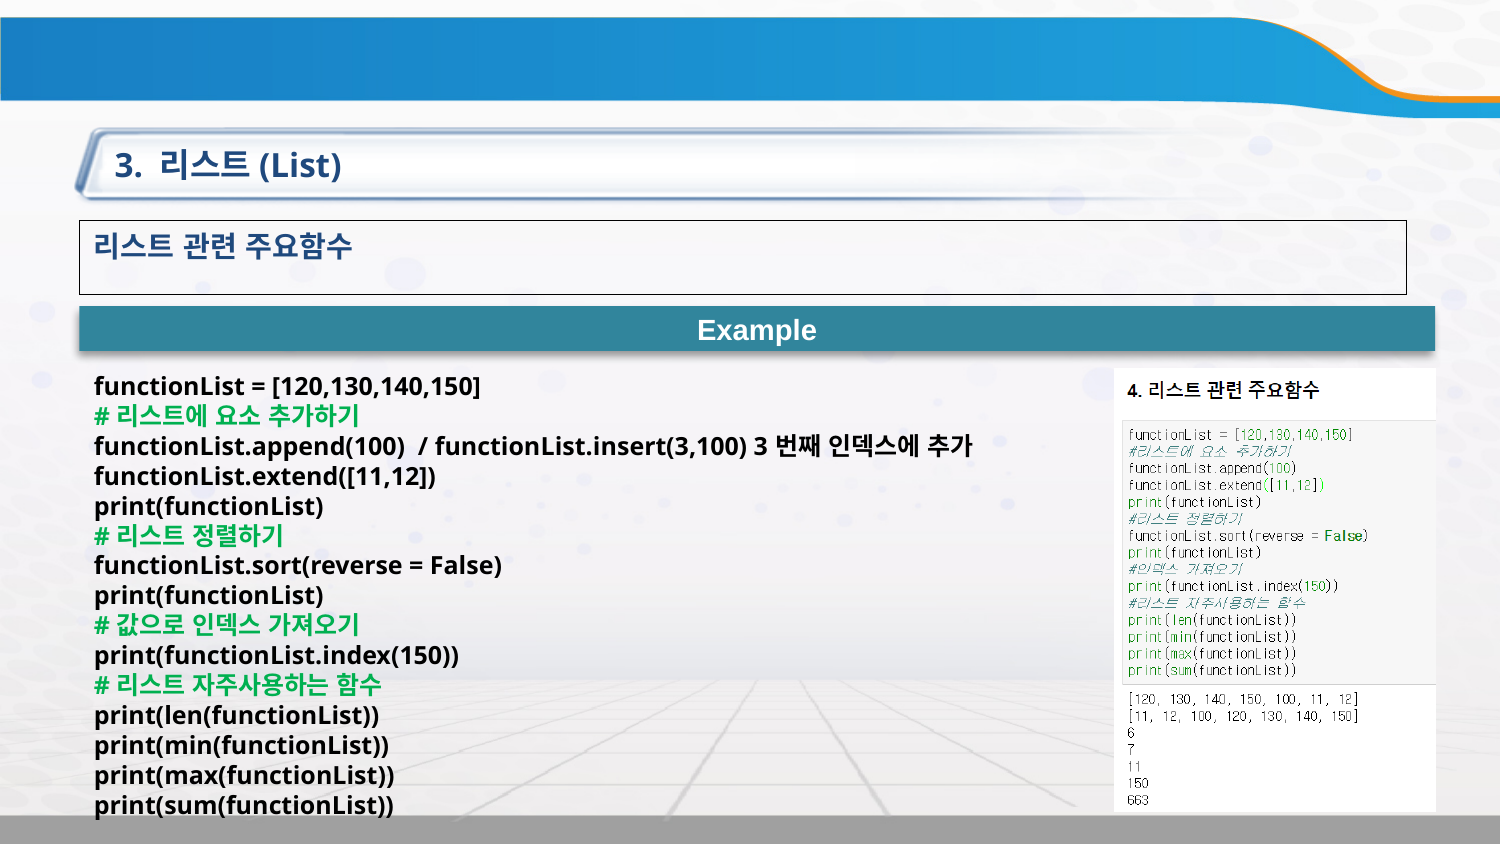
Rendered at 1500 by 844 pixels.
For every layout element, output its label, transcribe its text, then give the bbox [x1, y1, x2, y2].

text_box 리스트 관련 주요함수 [79, 220, 1407, 295]
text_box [74, 126, 1289, 208]
picture [0, 0, 1500, 844]
text_box functionList = [120,130,140,150] #리스트에 요소 추가하기 functionList.append(100) / functionList.insert(3,100) 3번째 인덱스에 추가 functionList.extend([11,12]) print(functionList) #리스트 정렬하기 functionList.sort(reverse = False) print(functionList) #값으로 인덱스 가져오기 print(functionList.index(150)) #리스트 자주사용하는 함수 print(len(functionList)) print(min(functionList)) print(max(functionList)) print(sum(functionList)) [79, 362, 1407, 827]
text_box 2. 파이썬 자료형 [29, 0, 1175, 103]
text_box Example [77, 304, 1437, 353]
